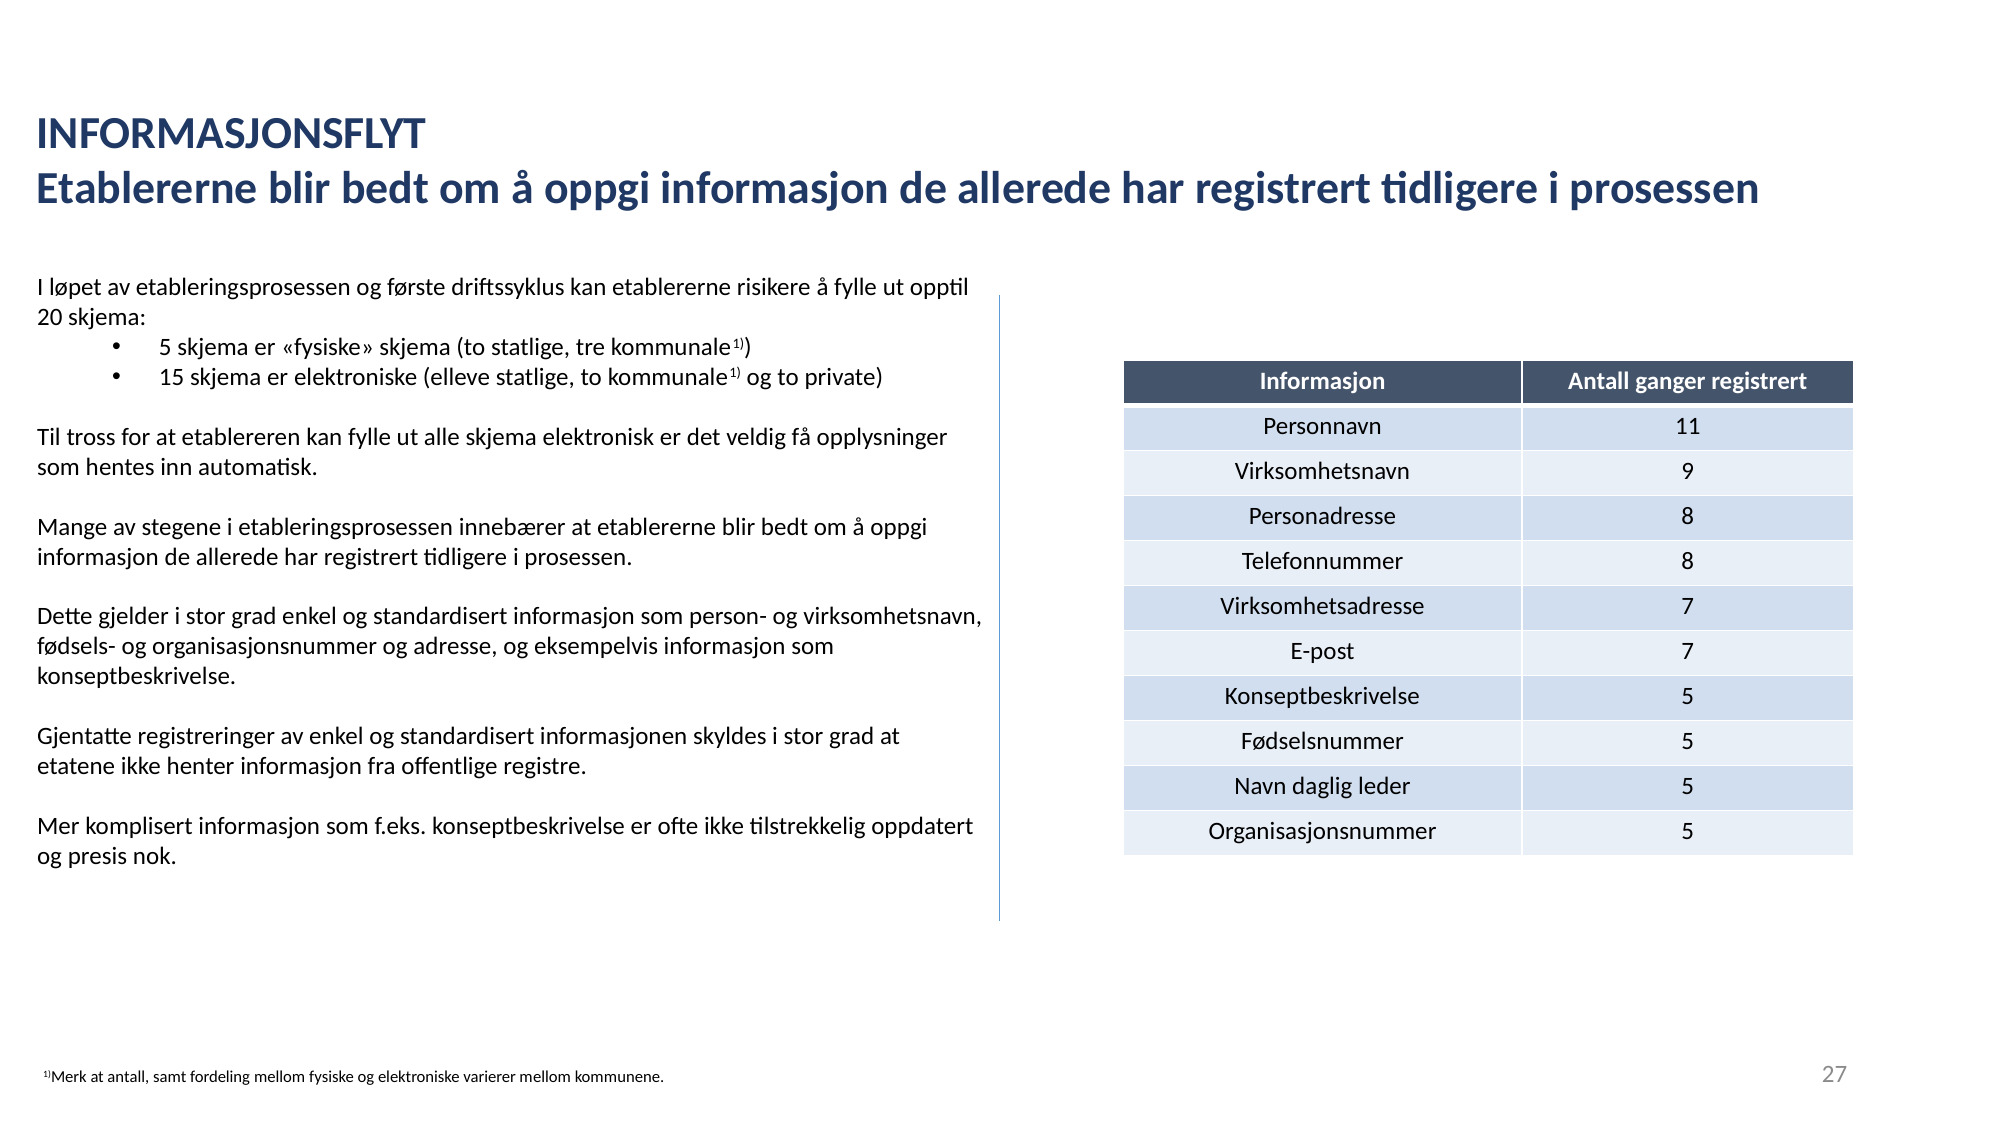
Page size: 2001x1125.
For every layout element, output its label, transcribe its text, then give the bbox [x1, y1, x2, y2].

table_cell Personnavn [1124, 408, 1521, 450]
table_cell 5 [1523, 676, 1853, 720]
table_cell E-post [1124, 631, 1521, 675]
table_header Antall ganger registrert [1523, 361, 1853, 403]
table_cell 5 [1523, 721, 1853, 765]
table_cell 5 [1523, 811, 1853, 855]
table_cell 5 [1523, 766, 1853, 810]
text_box INFORMASJONSFLYT Etablererne blir bedt om å oppgi informasjon de allerede har registrert tidligere i prosessen [21, 92, 1977, 221]
table_cell Fødselsnummer [1124, 721, 1521, 765]
table_cell 11 [1523, 408, 1853, 450]
table_cell 8 [1523, 541, 1853, 585]
table_cell Konseptbeskrivelse [1124, 676, 1521, 720]
table_cell Personadresse [1124, 496, 1521, 540]
table_cell Navn daglig leder [1124, 766, 1521, 810]
table_cell Organisasjonsnummer [1124, 811, 1521, 855]
table_cell Telefonnummer [1124, 541, 1521, 585]
table_cell 7 [1523, 631, 1853, 675]
table_cell 8 [1523, 496, 1853, 540]
table_cell Virksomhetsadresse [1124, 586, 1521, 630]
slide_number 27 [1412, 1042, 1863, 1103]
text_box 1)Merk at antall, samt fordeling mellom fysiske og elektroniske varierer mellom kommunene. [28, 1058, 685, 1125]
table_cell 7 [1523, 586, 1853, 630]
table_header Informasjon [1124, 361, 1521, 403]
table_cell Virksomhetsnavn [1124, 451, 1521, 495]
text_box I løpet av etableringsprosessen og første driftssyklus kan etablererne risikere å fylle ut opptil 20 skjema: 5 skjema er «fysiske» skjema (to statlige, tre kommunale1)) 15 skjema er elektroniske (elleve statlige, to kommunale1) og to private) Til tross for at etablereren kan fylle ut alle skjema elektronisk er det veldig få opplysninger som hentes inn automatisk. Mange av stegene i etableringsprosessen innebærer at etablererne blir bedt om å oppgi informasjon de allerede har registrert tidligere i prosessen. Dette gjelder i stor grad enkel og standardisert informasjon som person- og virksomhetsnavn, fødsels- og organisasjonsnummer og adresse, og eksempelvis informasjon som konseptbeskrivelse. Gjentatte registreringer av enkel og standardisert informasjonen skyldes i stor grad at etatene ikke henter informasjon fra offentlige registre. Mer komplisert informasjon som f.eks. konseptbeskrivelse er ofte ikke tilstrekkelig oppdatert og presis nok. [21, 262, 1000, 834]
table_cell 9 [1523, 451, 1853, 495]
